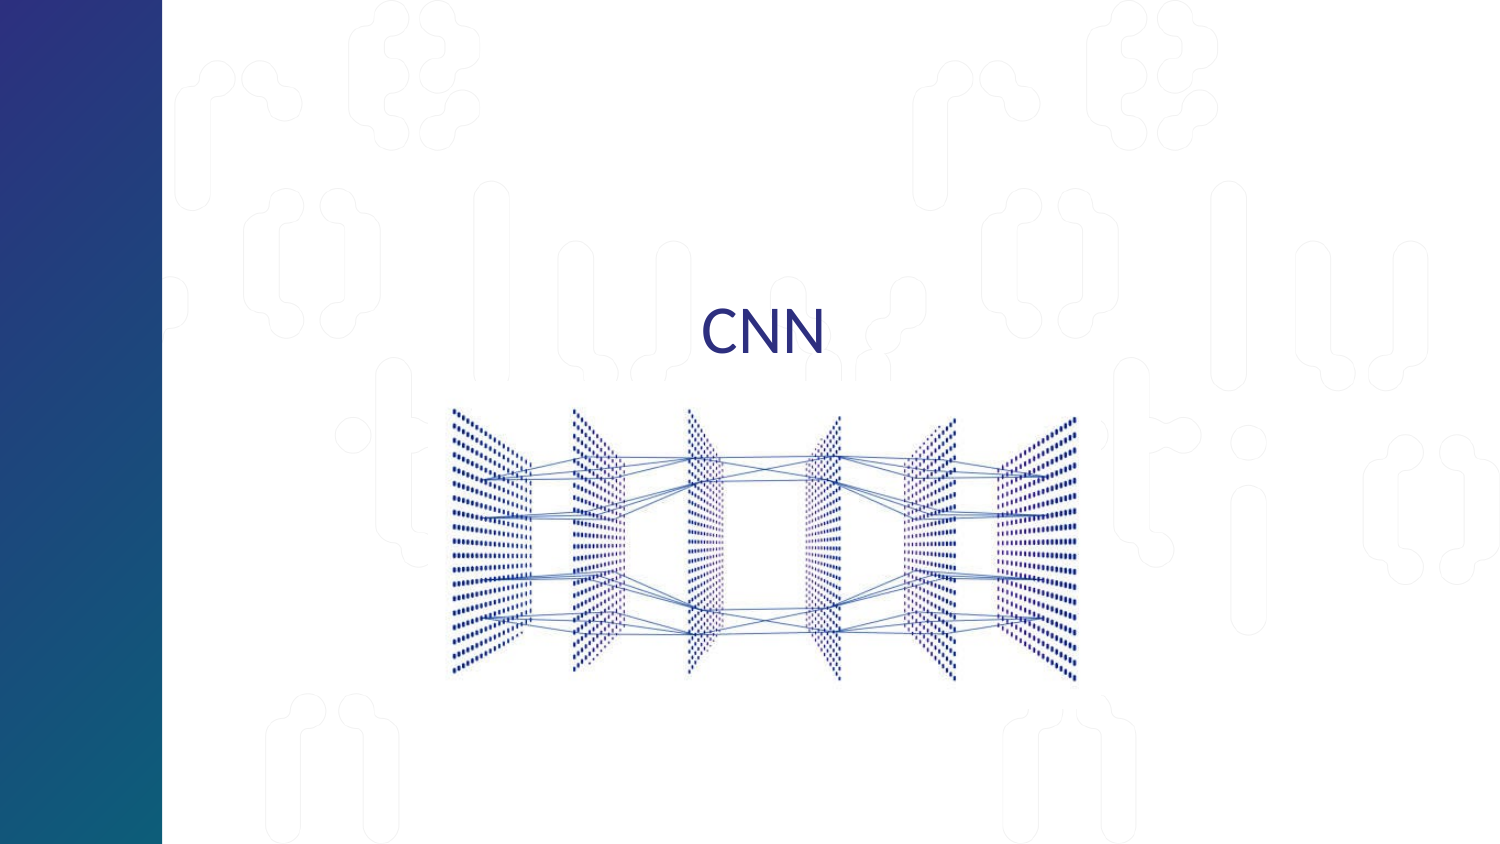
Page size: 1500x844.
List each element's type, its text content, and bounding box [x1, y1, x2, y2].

picture [428, 381, 1101, 710]
title CNN [65, 256, 1464, 395]
